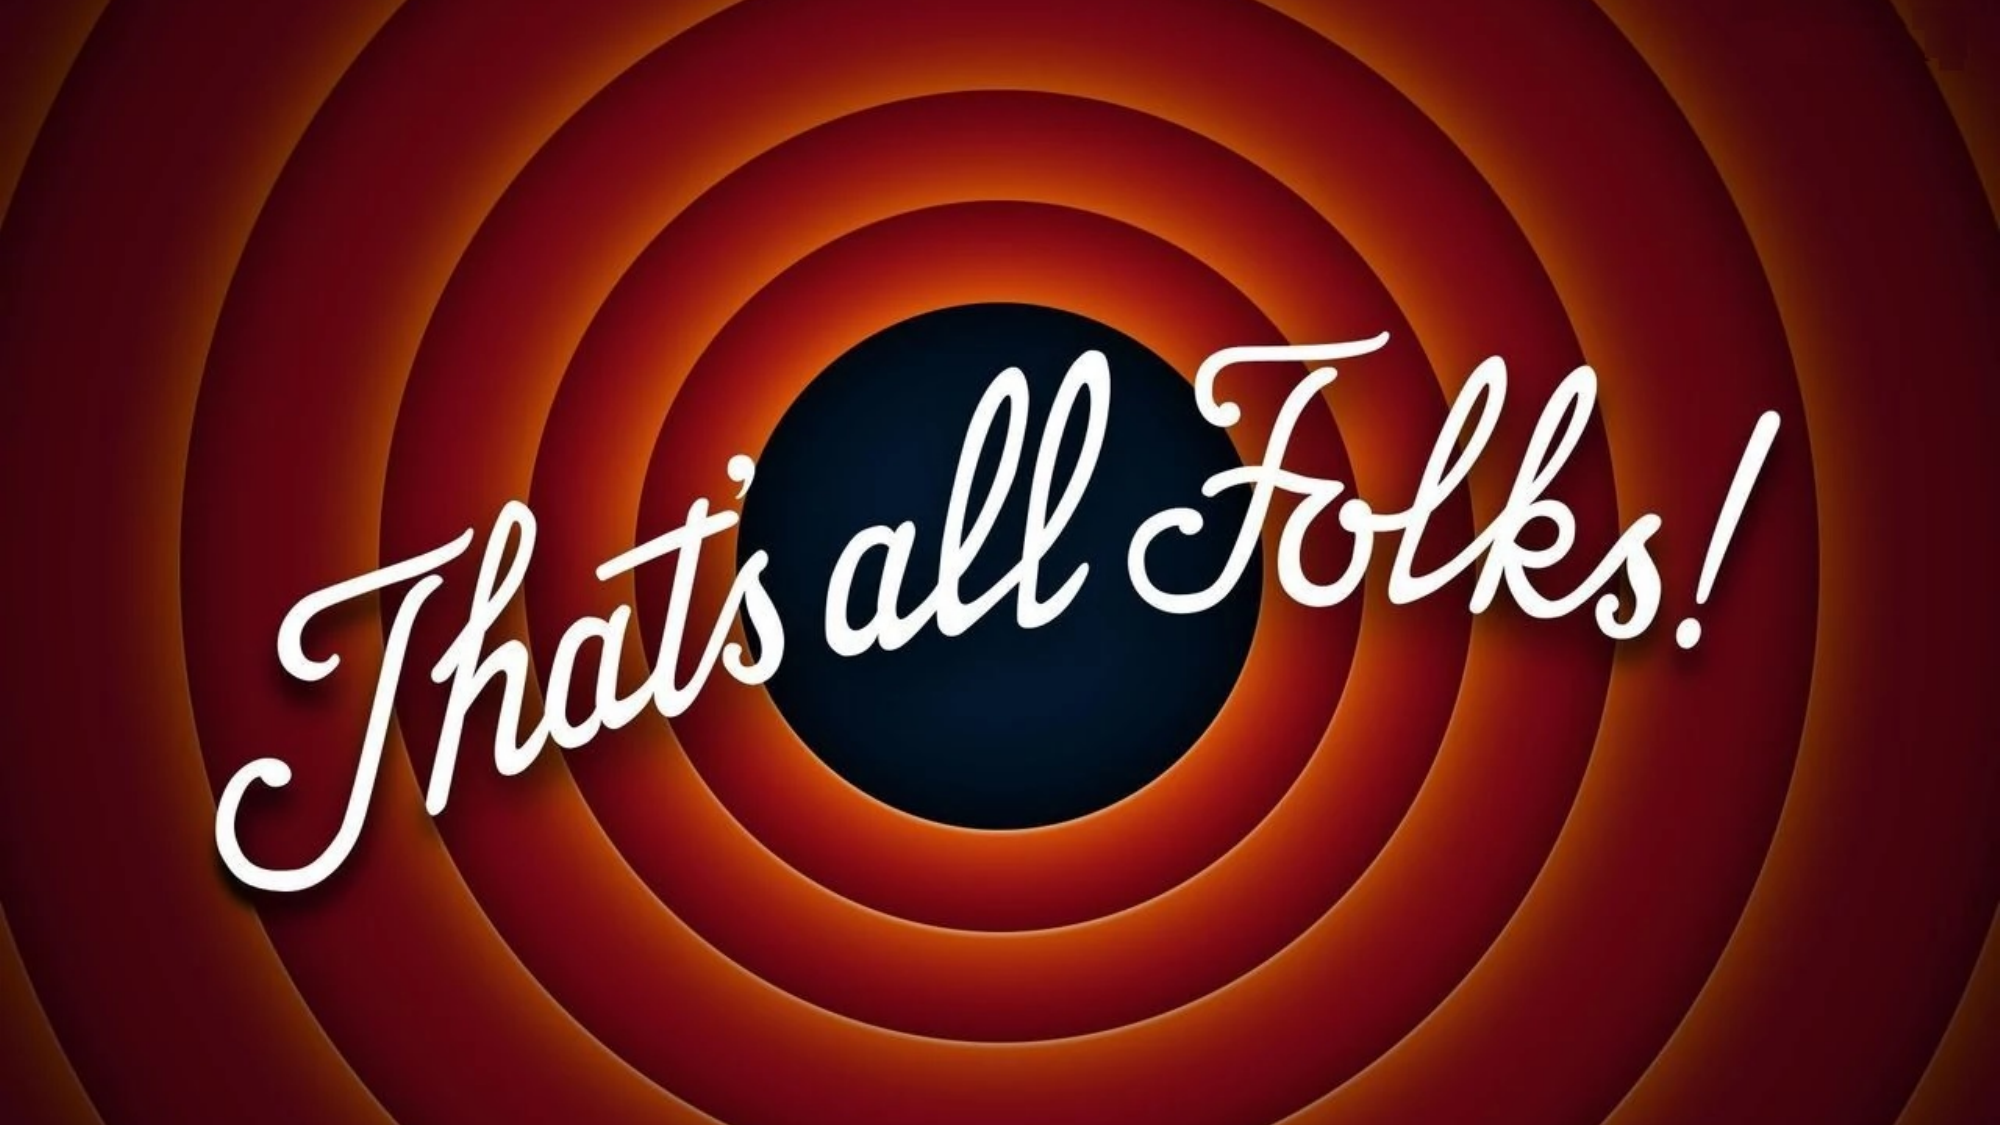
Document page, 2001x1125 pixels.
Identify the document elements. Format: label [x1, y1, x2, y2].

list [0, 0, 2000, 1125]
